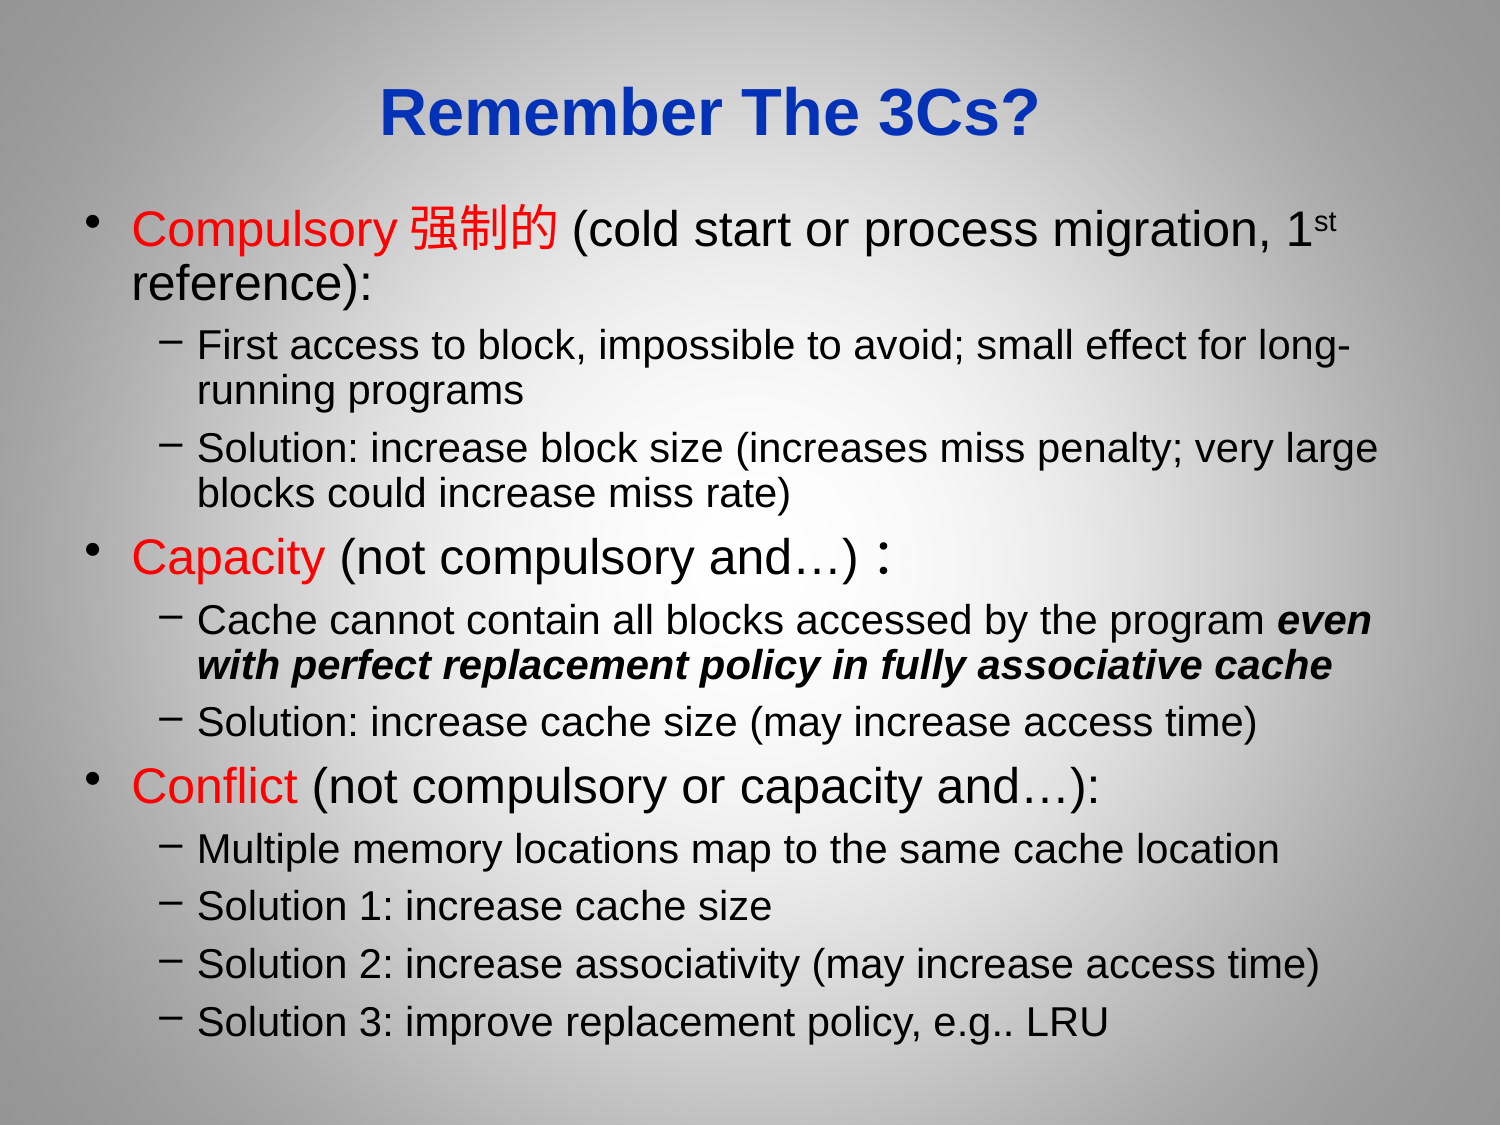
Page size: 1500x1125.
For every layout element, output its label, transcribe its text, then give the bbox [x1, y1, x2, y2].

title Remember The 3Cs? [112, 54, 1309, 175]
picture [0, 0, 1500, 1125]
list Compulsory强制的(cold start or process migration, 1st reference): First access to block, impossible to avoid; small effect for long-running programs Solution: increase block size (increases miss penalty; very large blocks could increase miss rate) Capacity (not compulsory and…)： Cache cannot contain all blocks accessed by the program even with perfect replacement policy in fully associative cache Solution: increase cache size (may increase access time) Conflict (not compulsory or capacity and…): Multiple memory locations map to the same cache location Solution 1: increase cache size Solution 2: increase associativity (may increase access time) Solution 3: improve replacement policy, e.g.. LRU [69, 195, 1466, 1125]
